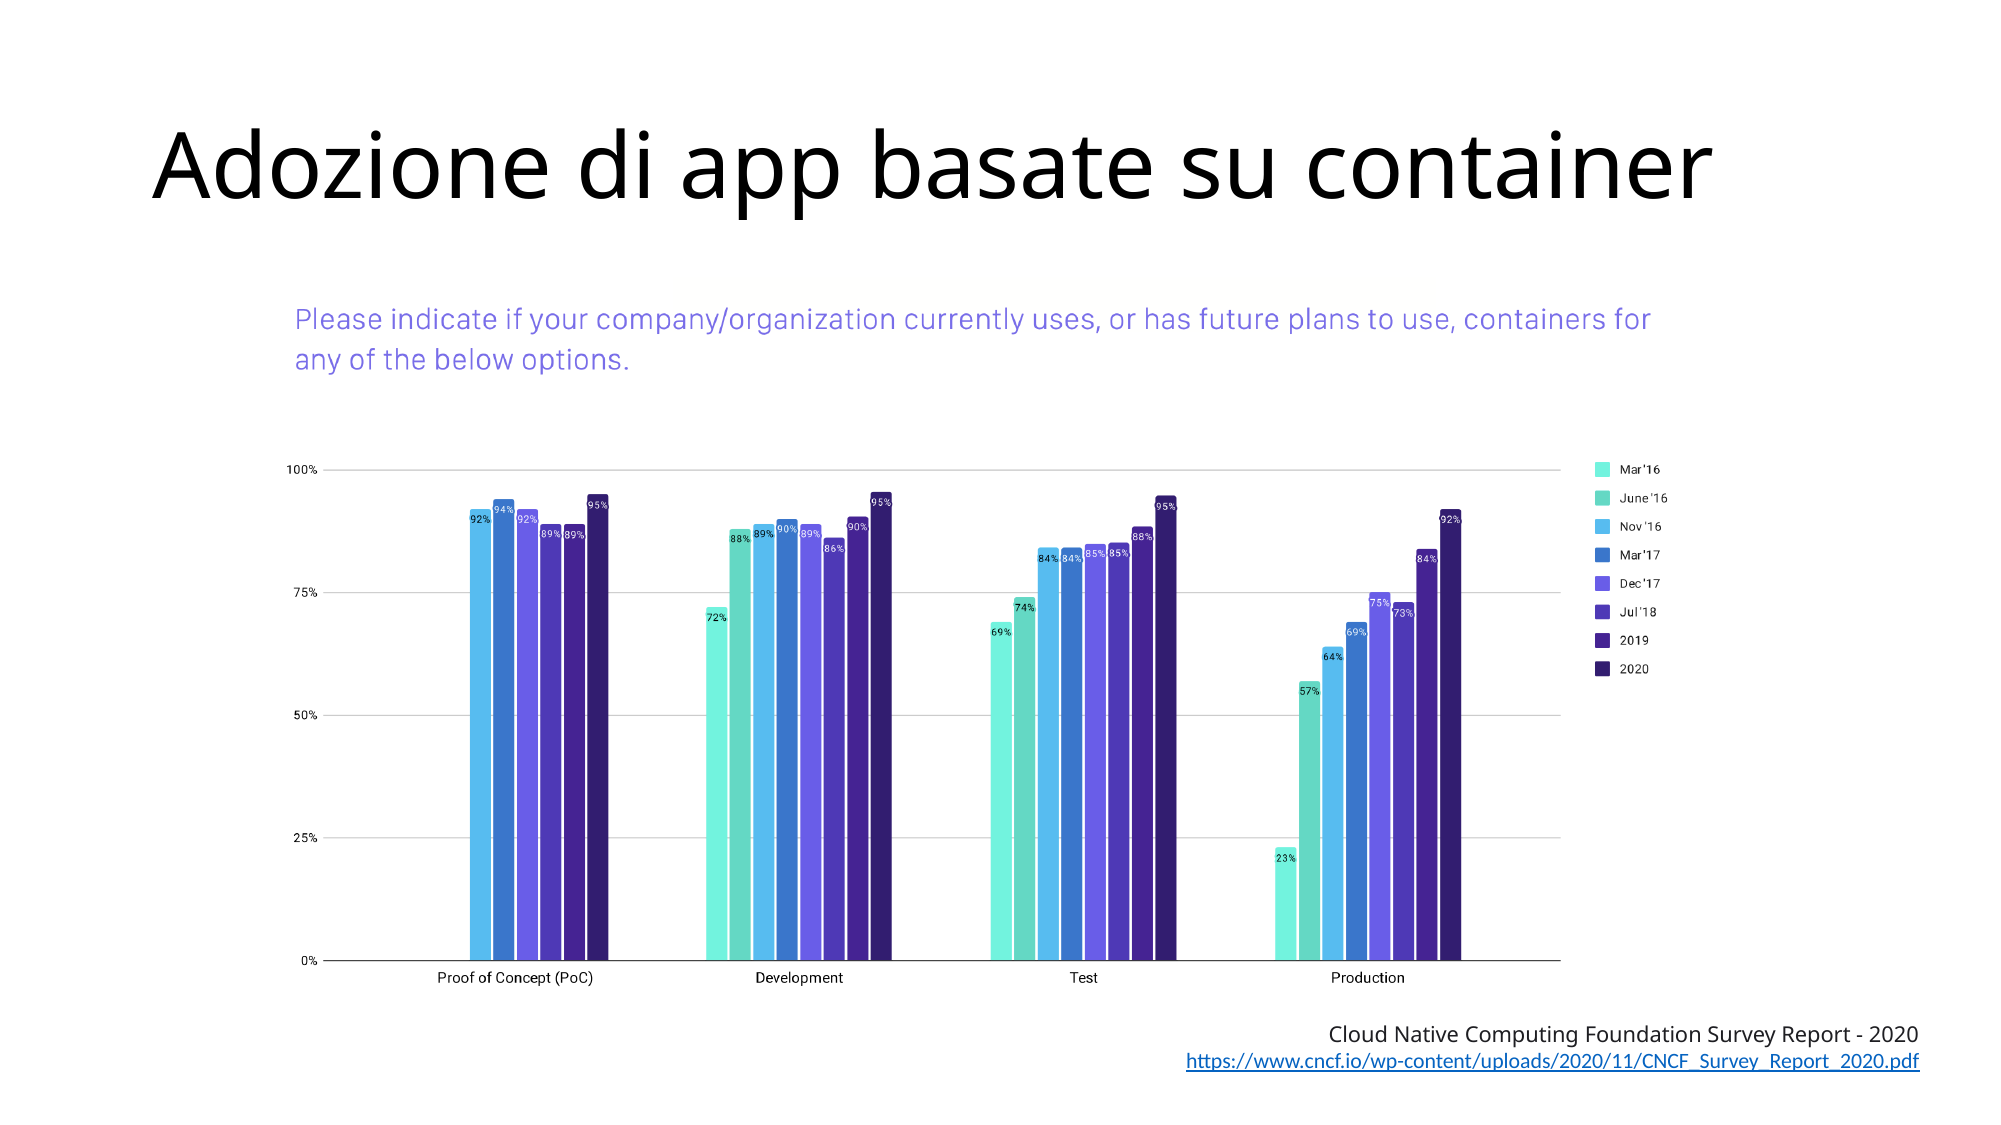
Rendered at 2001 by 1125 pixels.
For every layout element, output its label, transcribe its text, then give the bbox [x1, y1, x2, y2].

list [269, 277, 1707, 1016]
title Adozione di app basate su container [137, 59, 1863, 278]
text_box Cloud Native Computing Foundation Survey Report - 2020 https://www.cncf.io/wp-content/uploads/2020/11/CNCF_Survey_Report_2020.pdf [1141, 1013, 1935, 1081]
